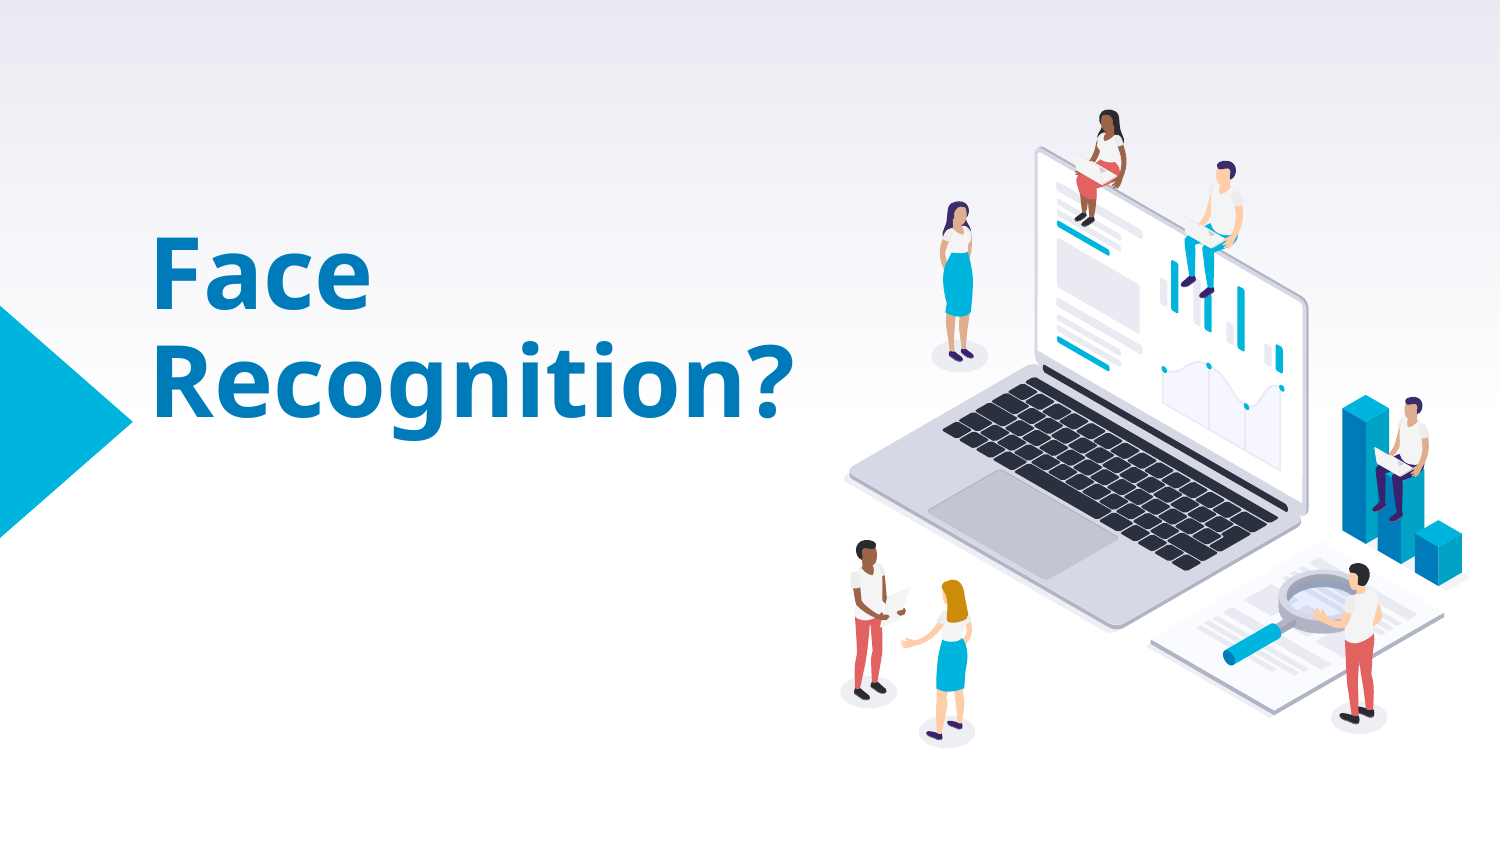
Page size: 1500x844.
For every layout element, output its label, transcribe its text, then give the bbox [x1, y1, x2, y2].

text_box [839, 109, 1471, 749]
title Face Recognition? [148, 125, 834, 538]
